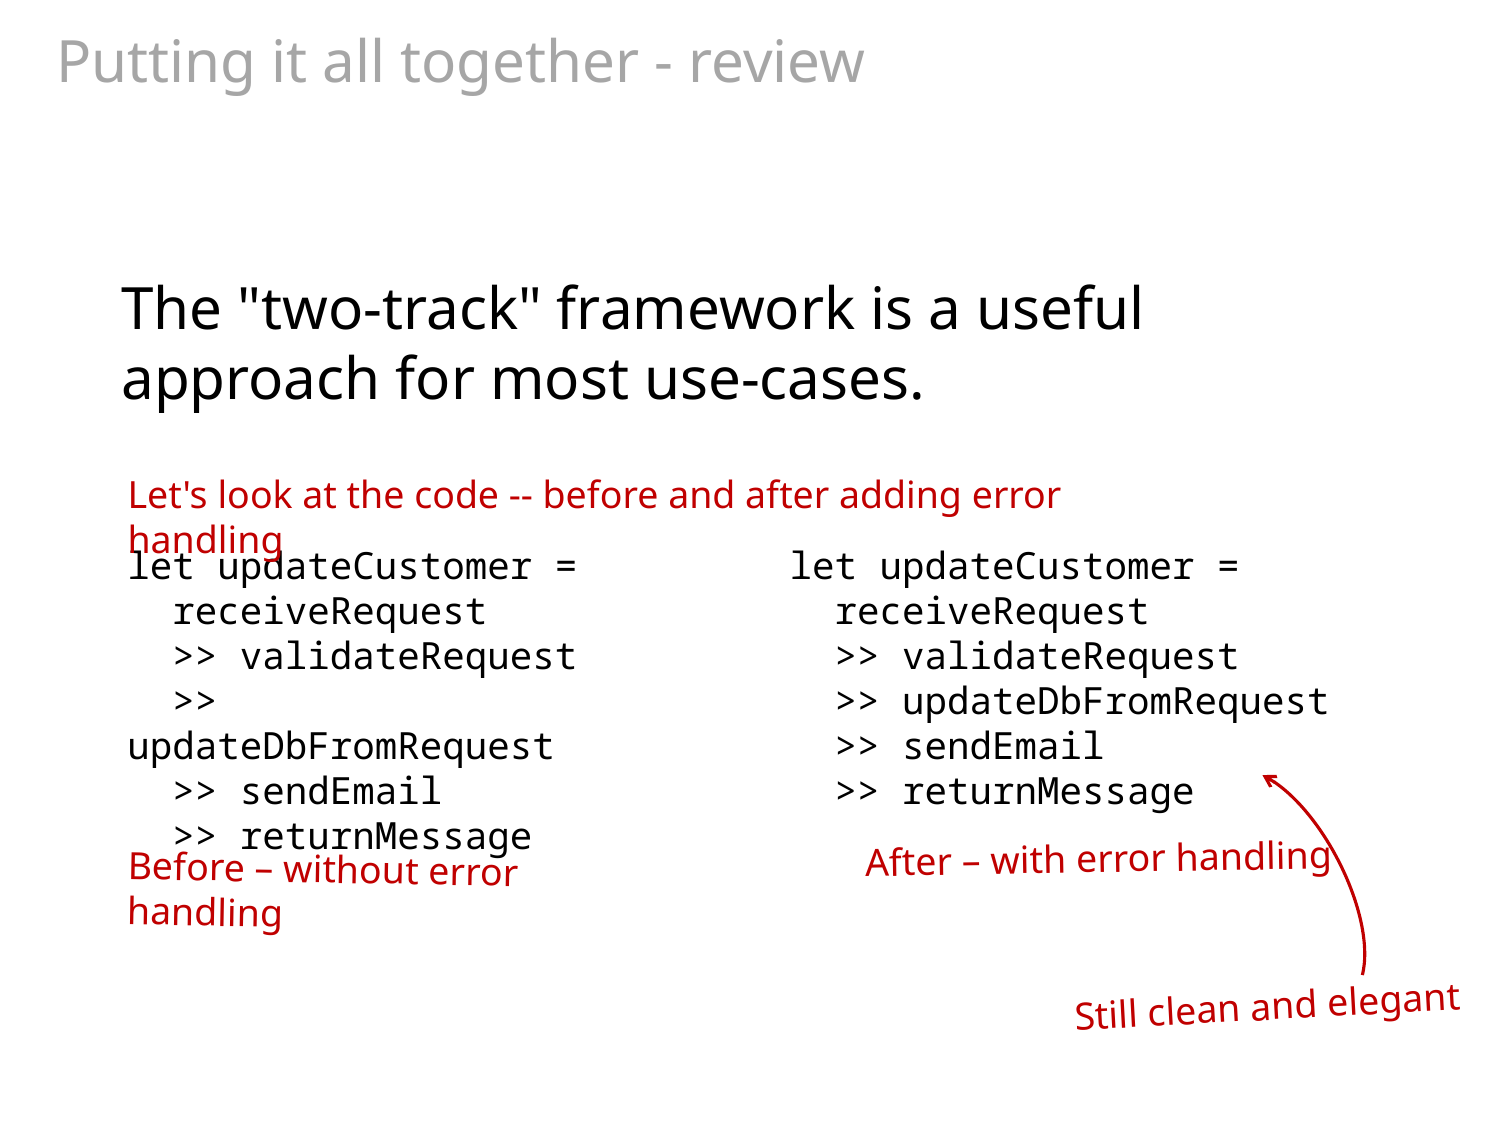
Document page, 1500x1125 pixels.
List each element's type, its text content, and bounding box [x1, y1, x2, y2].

text_box Let's look at the code -- before and after adding error handling [112, 463, 1088, 569]
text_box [774, 534, 1463, 888]
title Putting it all together - review [41, 19, 1459, 100]
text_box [112, 534, 676, 901]
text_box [1035, 774, 1499, 1036]
text_box The "two-track" framework is a useful approach for most use-cases. [62, 212, 1450, 541]
